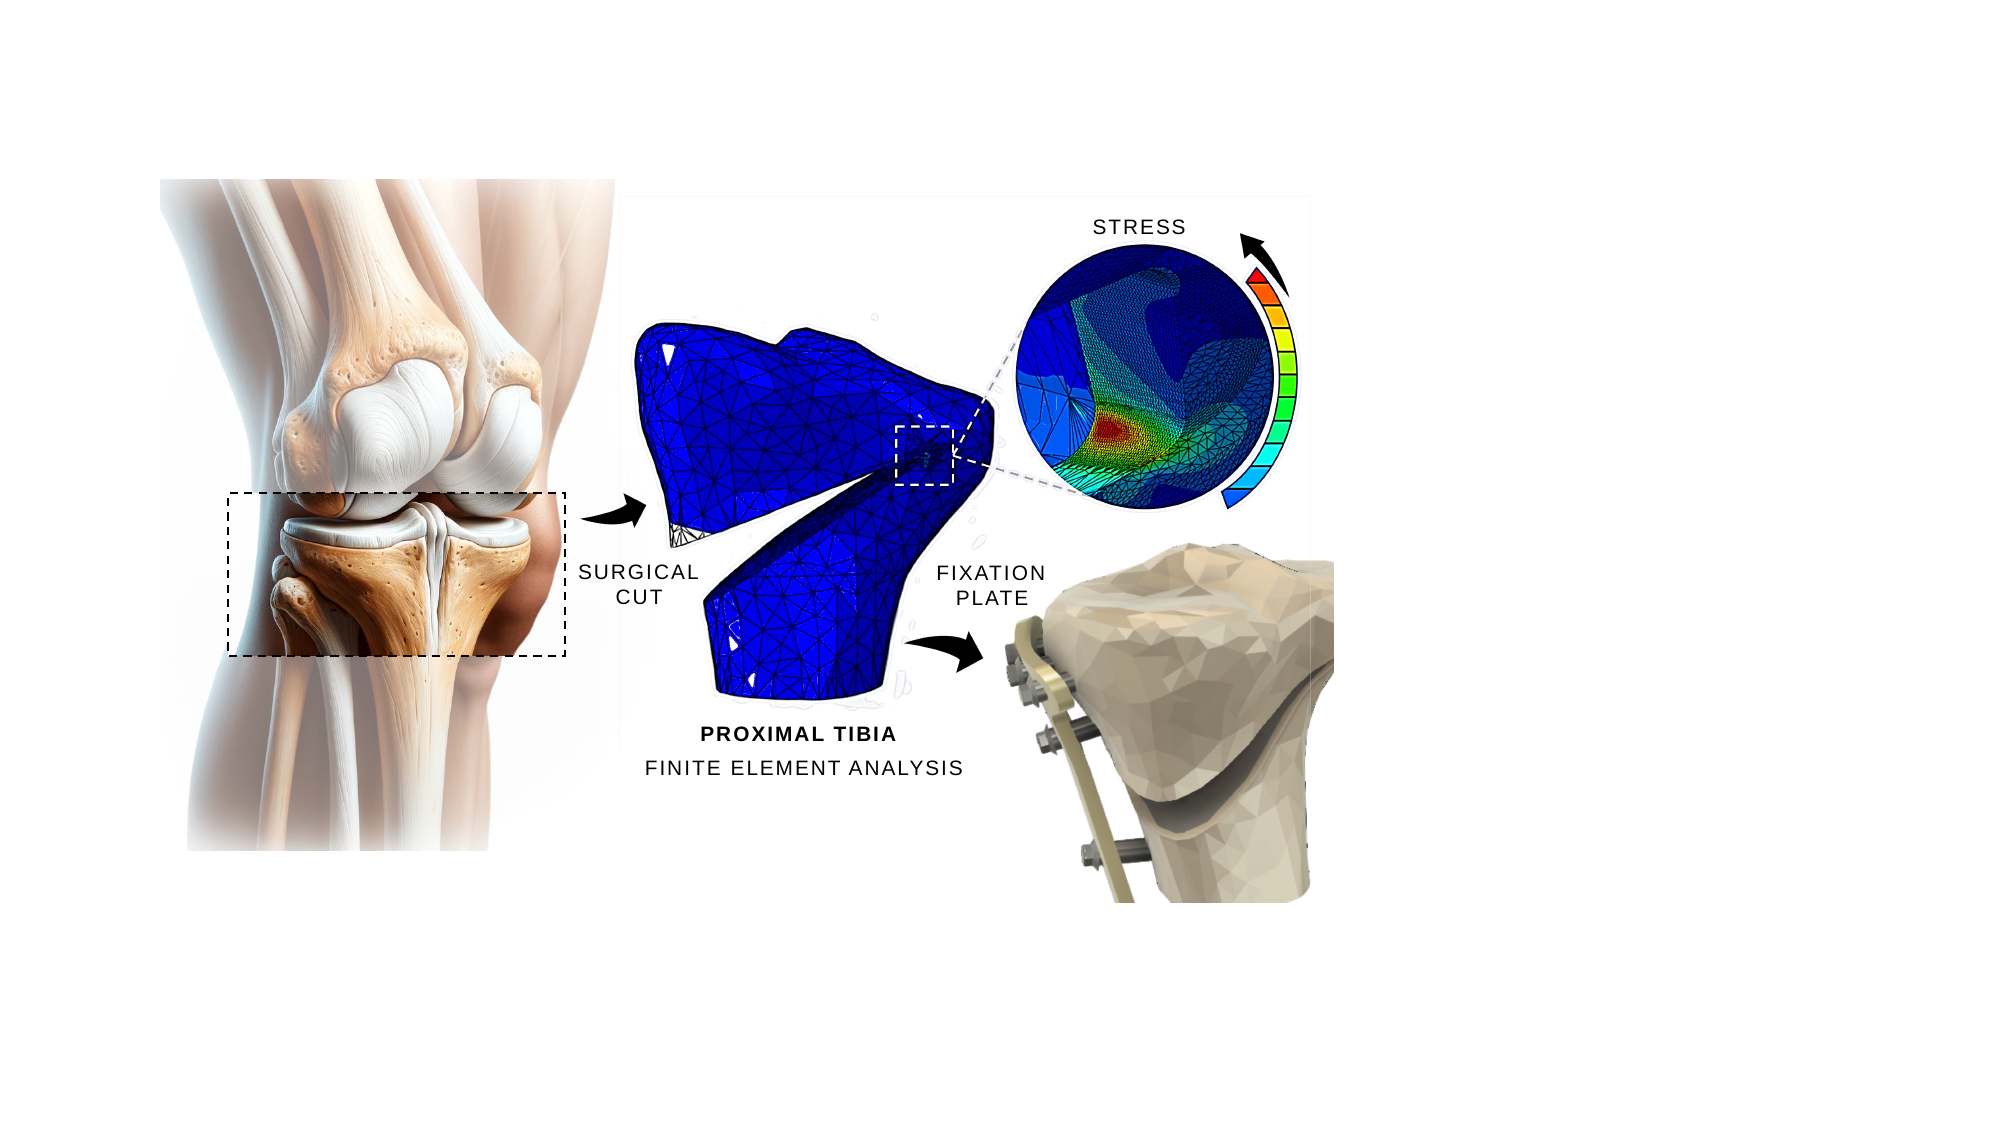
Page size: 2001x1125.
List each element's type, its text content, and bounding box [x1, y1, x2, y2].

picture [160, 179, 1334, 903]
text_box FINITE ELEMENT ANALYSIS [724, 752, 944, 788]
